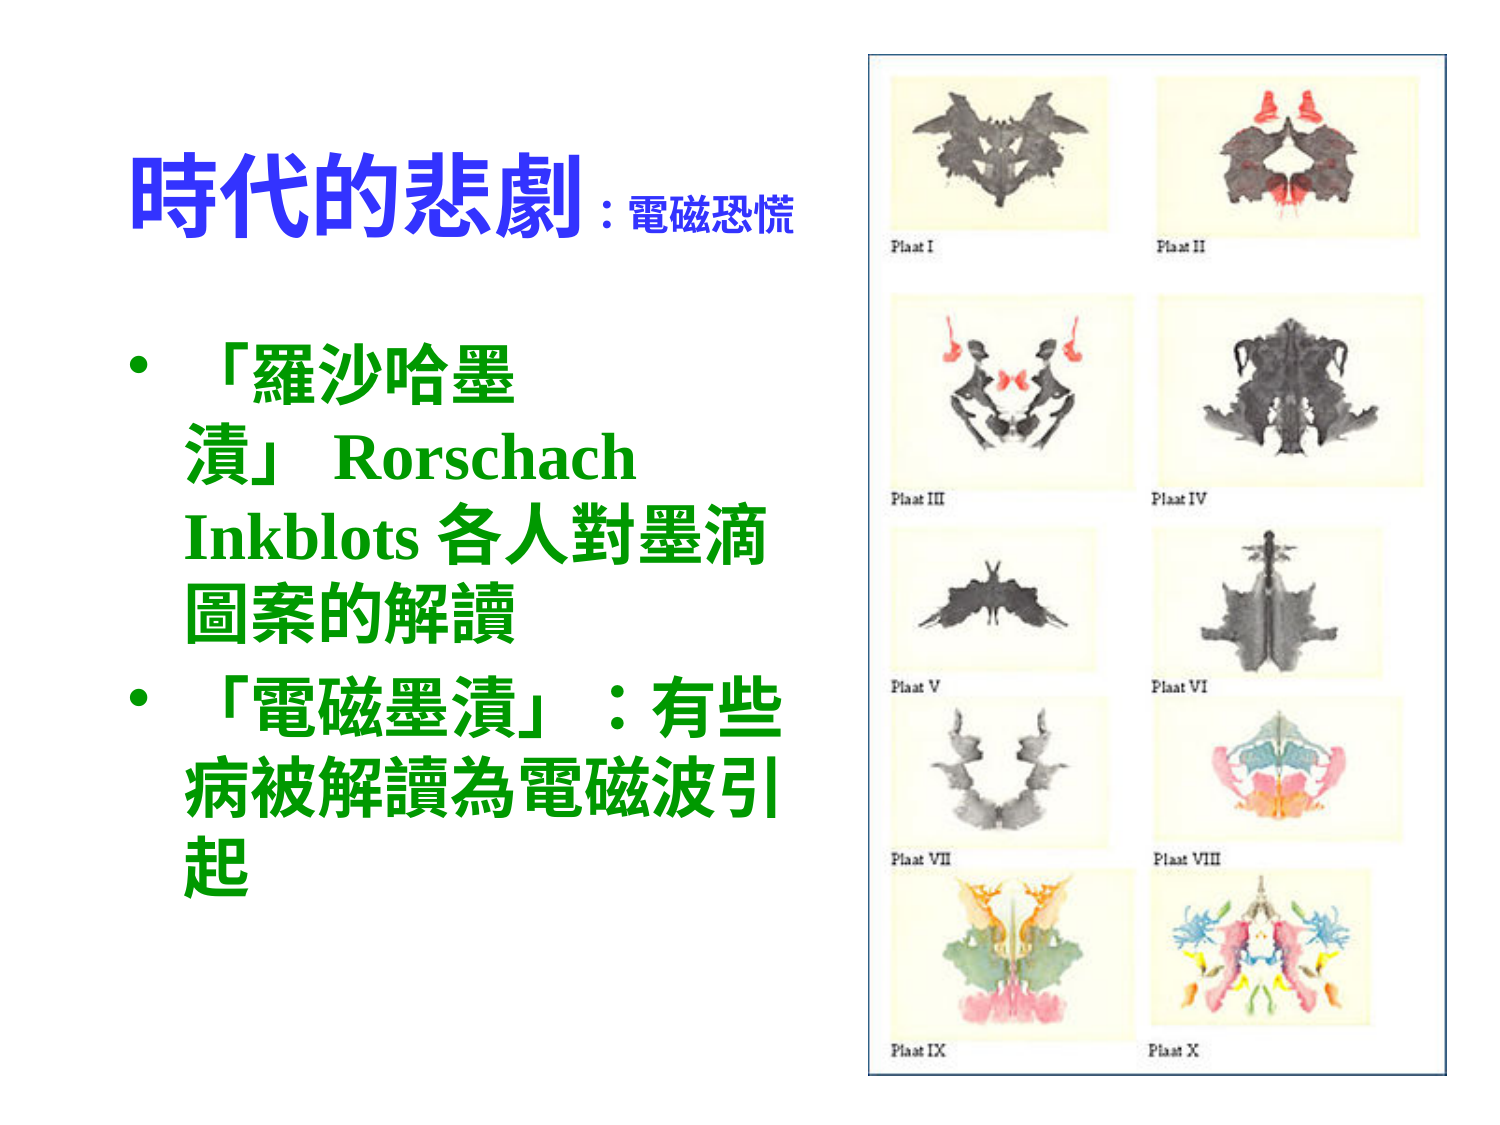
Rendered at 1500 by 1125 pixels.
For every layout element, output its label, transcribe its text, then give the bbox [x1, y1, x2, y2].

list 「羅沙哈墨漬」Rorschach Inkblots各人對墨滴圖案的解讀 「電磁墨漬」：有些病被解讀為電磁波引起 [112, 324, 821, 1000]
title 時代的悲劇：電磁恐慌 [112, 99, 861, 288]
picture [867, 54, 1448, 1077]
